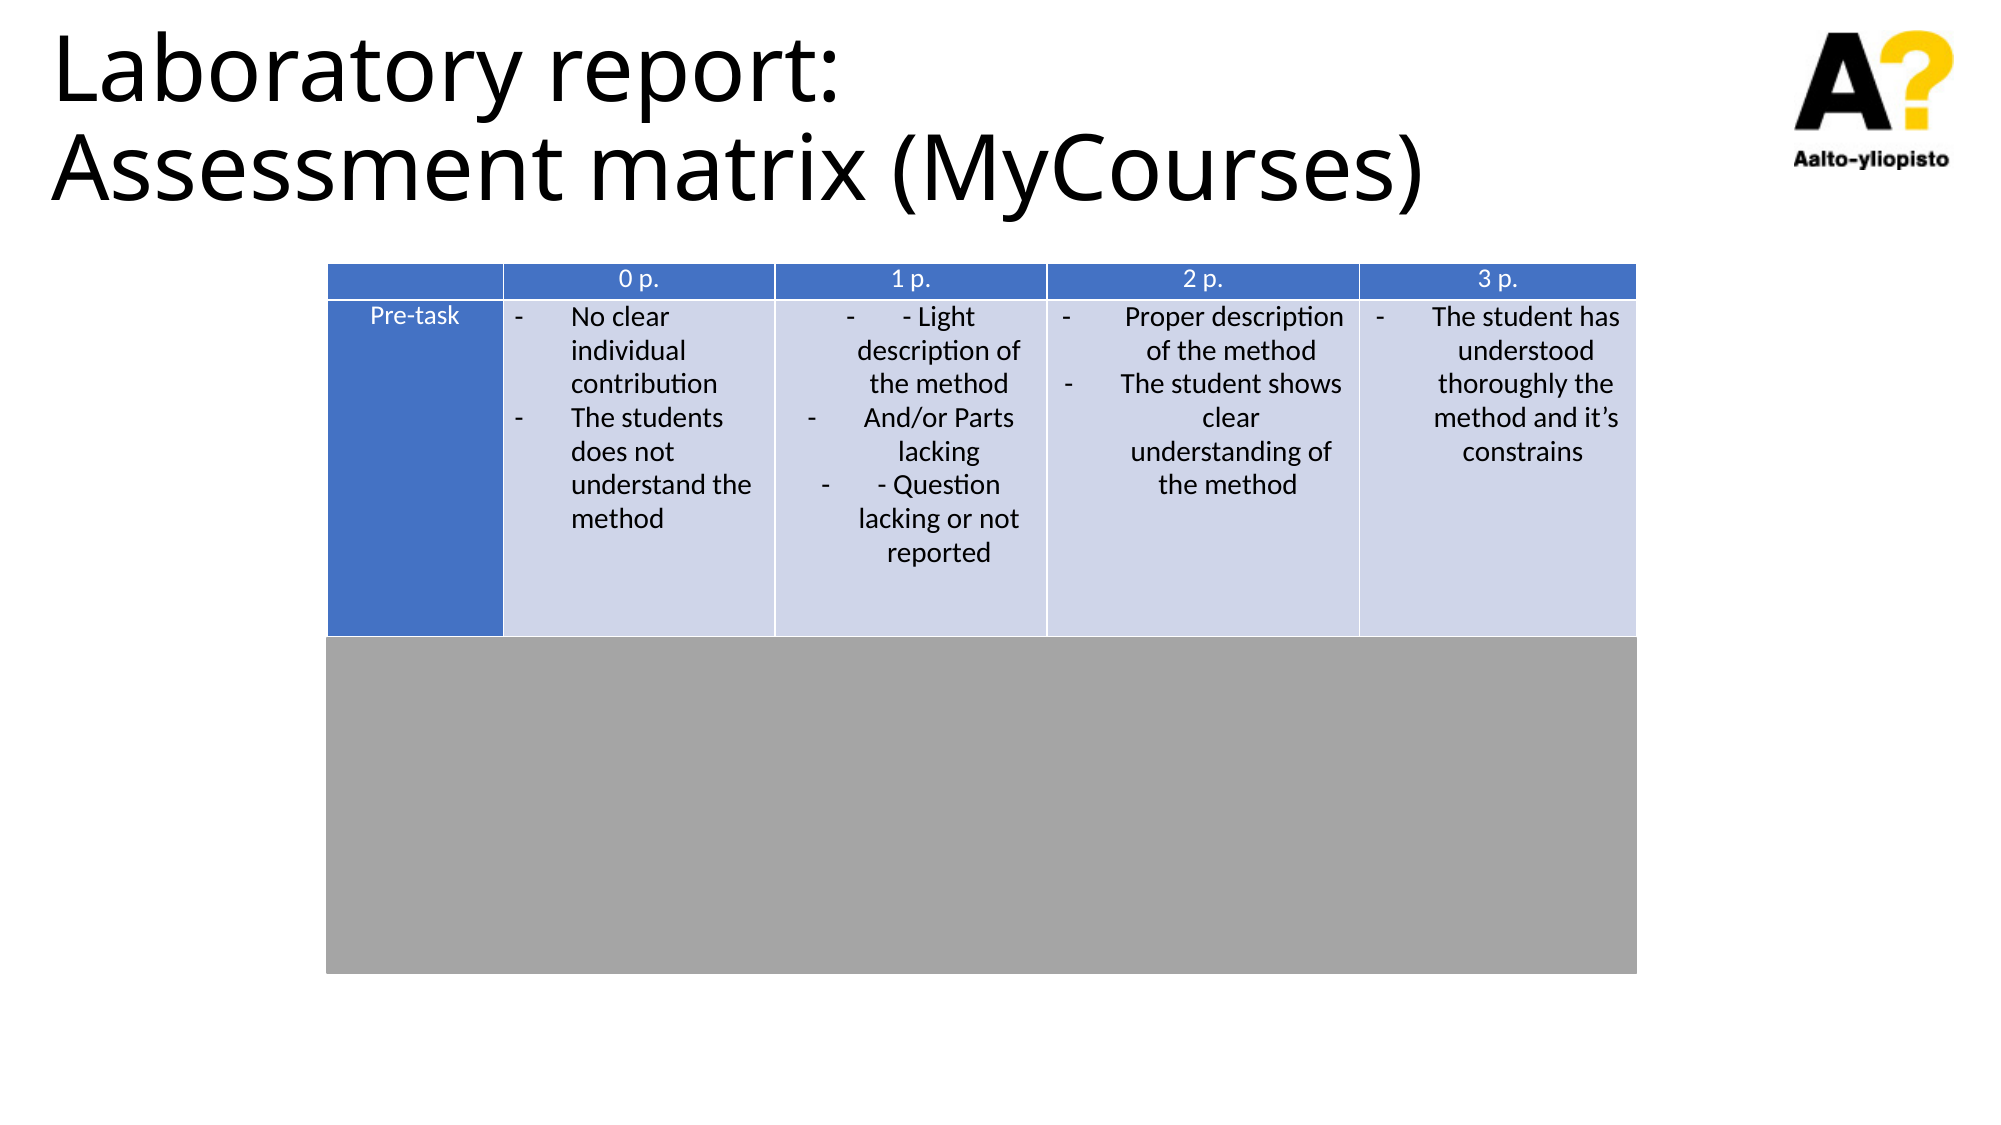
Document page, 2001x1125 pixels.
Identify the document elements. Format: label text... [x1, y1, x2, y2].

table_cell - Light description of the method And/or Parts lacking - Question lacking or not reported [776, 301, 1046, 636]
table_cell No clear individual contribution The students does not understand the method [504, 301, 774, 636]
table_cell Proper description of the method The student shows clear understanding of the method [1048, 301, 1359, 636]
table_cell Pre-task [328, 301, 503, 636]
picture [1794, 30, 1954, 170]
table_header 0 p. [504, 264, 774, 299]
table_cell The student has understood thoroughly the method and it’s constrains [1360, 301, 1636, 636]
table_header [328, 264, 503, 299]
text_box [326, 638, 1637, 973]
table_header 1 p. [776, 264, 1046, 299]
table_header 3 p. [1360, 264, 1636, 299]
table_header 2 p. [1048, 264, 1359, 299]
title Laboratory report: Assessment matrix (MyCourses) [36, 12, 1447, 230]
